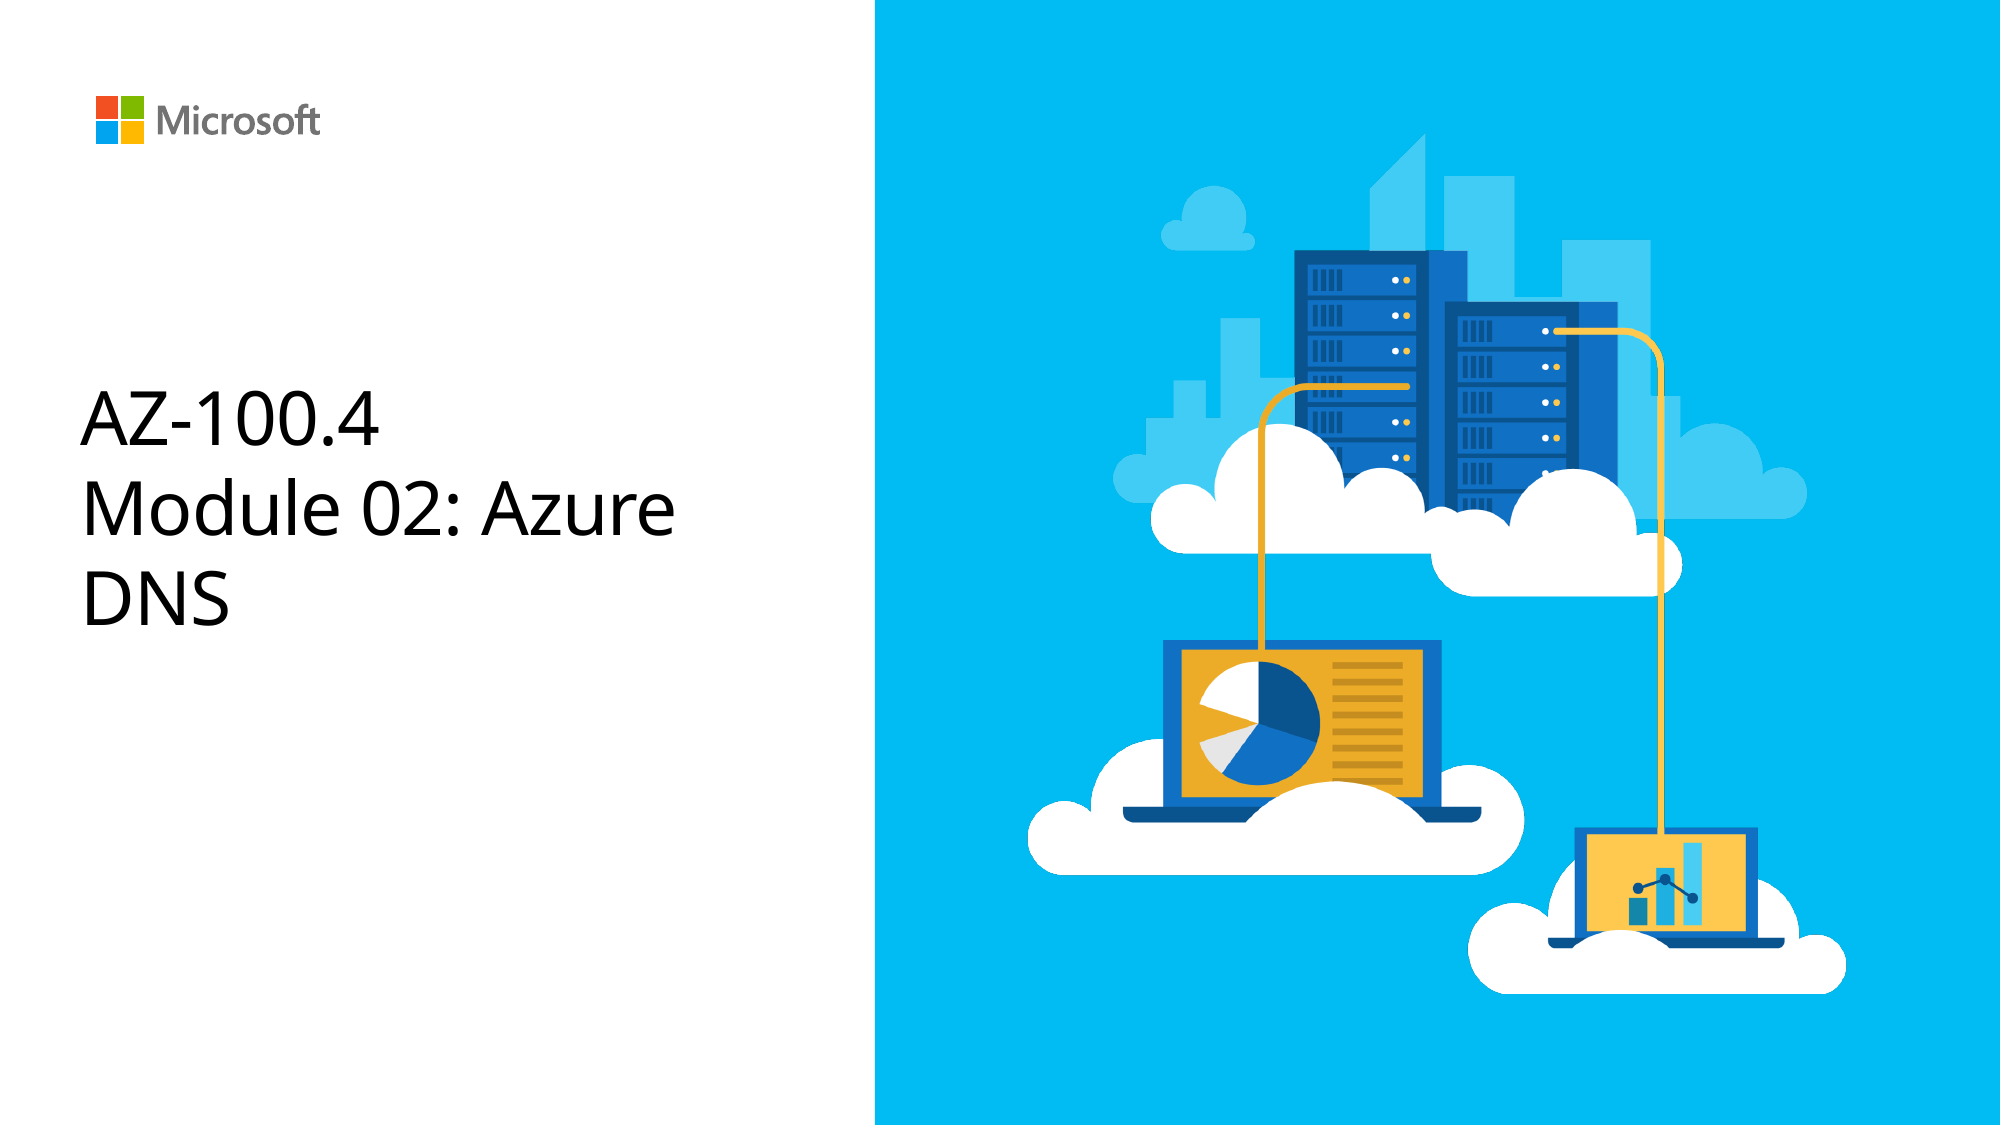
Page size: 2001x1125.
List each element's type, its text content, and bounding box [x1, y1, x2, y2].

picture [1162, 187, 1254, 250]
title AZ-100.4 Module 02: Azure DNS [80, 367, 796, 641]
picture [1028, 136, 1846, 993]
